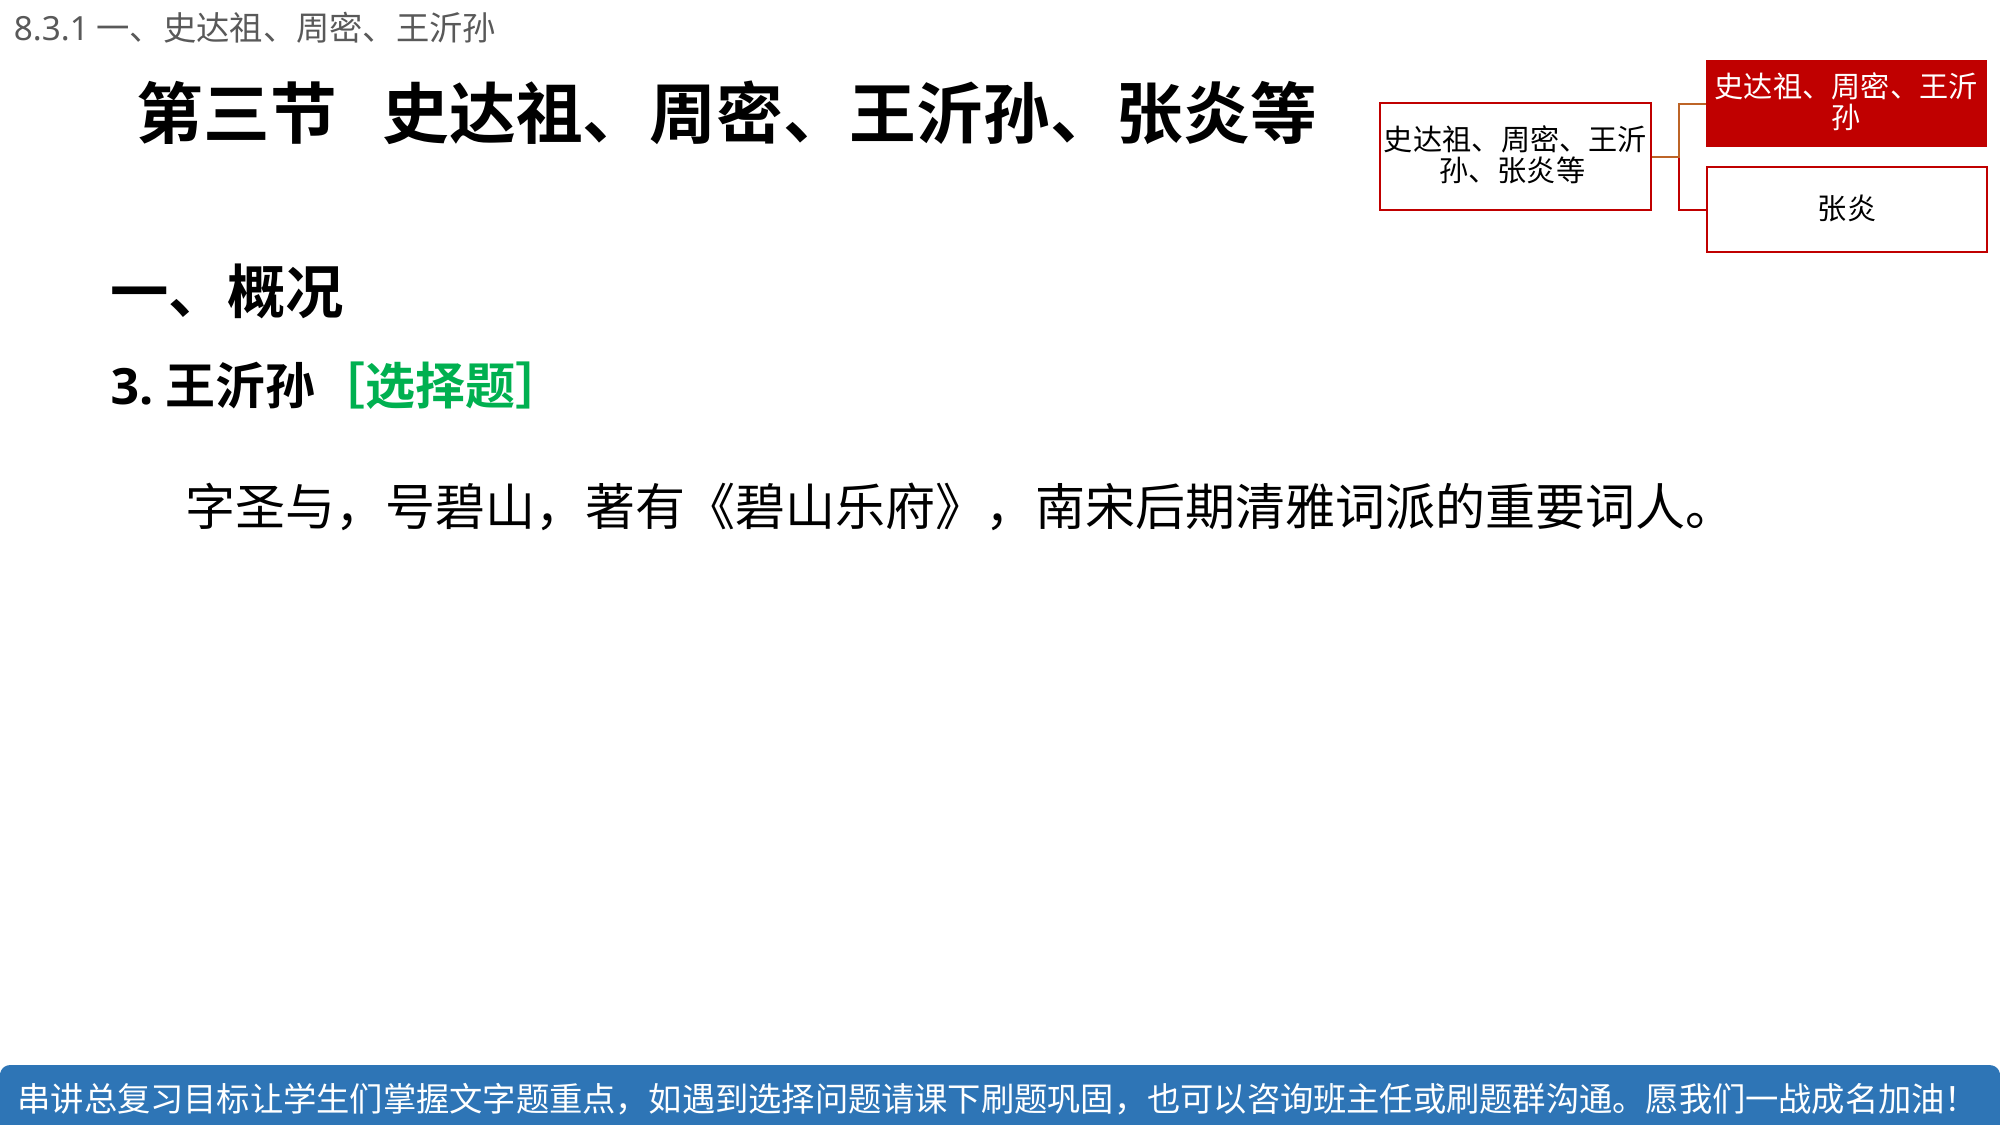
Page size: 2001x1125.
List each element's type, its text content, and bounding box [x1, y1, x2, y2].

text_box 8.3.1一、史达祖、周密、王沂孙 [0, 0, 511, 55]
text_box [1206, 0, 2000, 381]
text_box 一、概况 3.王沂孙［选择题］ 字圣与，号碧山，著有《碧山乐府》，南宋后期清雅词派的重要词人。 [95, 212, 1982, 543]
text_box 第三节 史达祖、周密、王沂孙、张炎等 [121, 64, 1206, 160]
